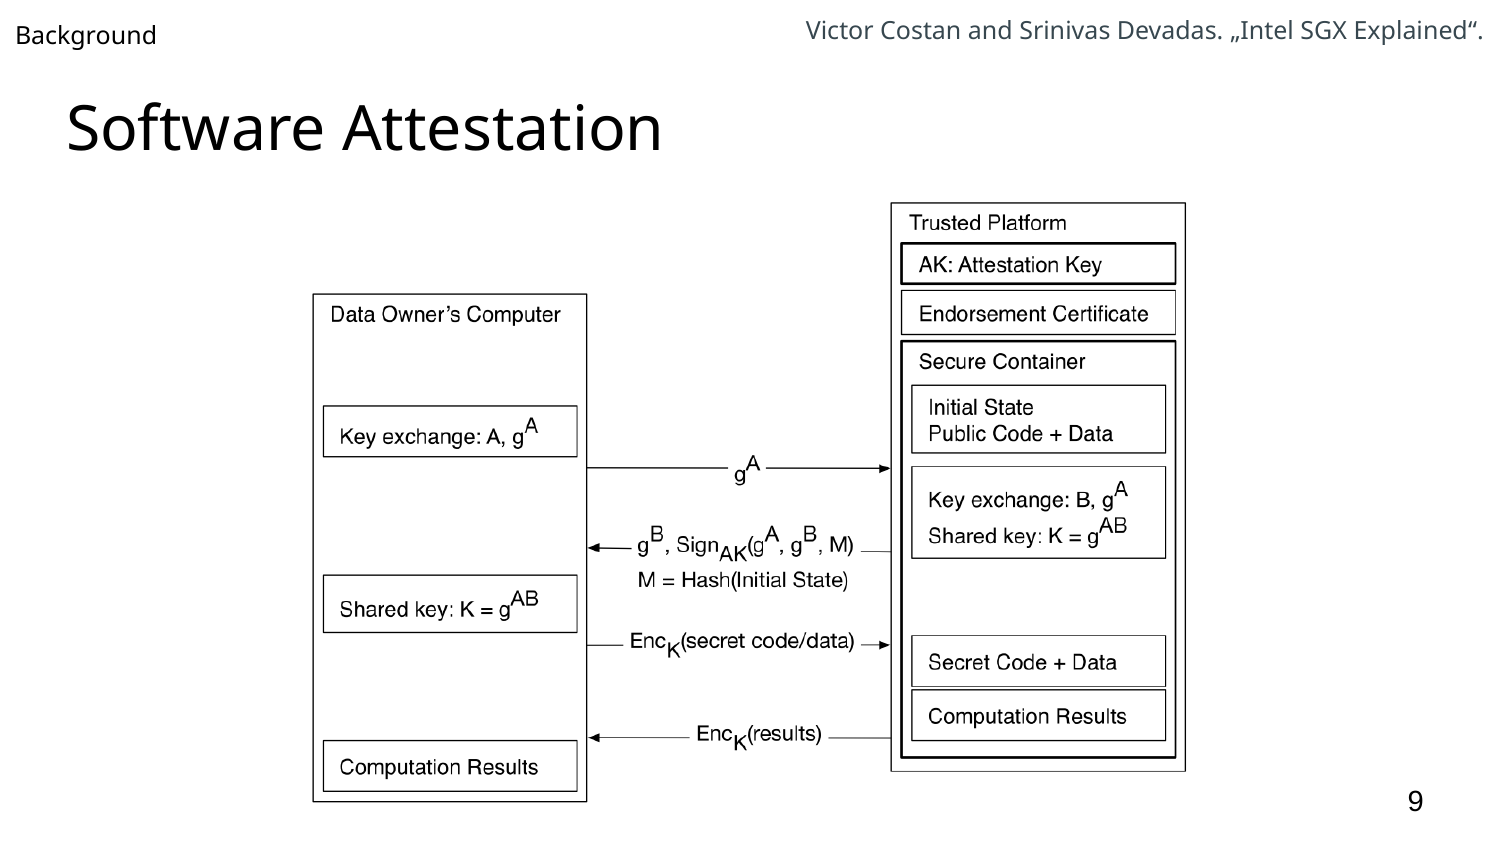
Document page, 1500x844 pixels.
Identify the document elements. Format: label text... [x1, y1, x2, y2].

subtitle Victor Costan and Srinivas Devadas. „Intel SGX Explained“. [330, 0, 1500, 65]
slide_number ‹#› [1392, 767, 1483, 833]
picture [307, 196, 1193, 806]
subtitle Background [0, 0, 330, 65]
title Software Attestation [51, 72, 1449, 167]
